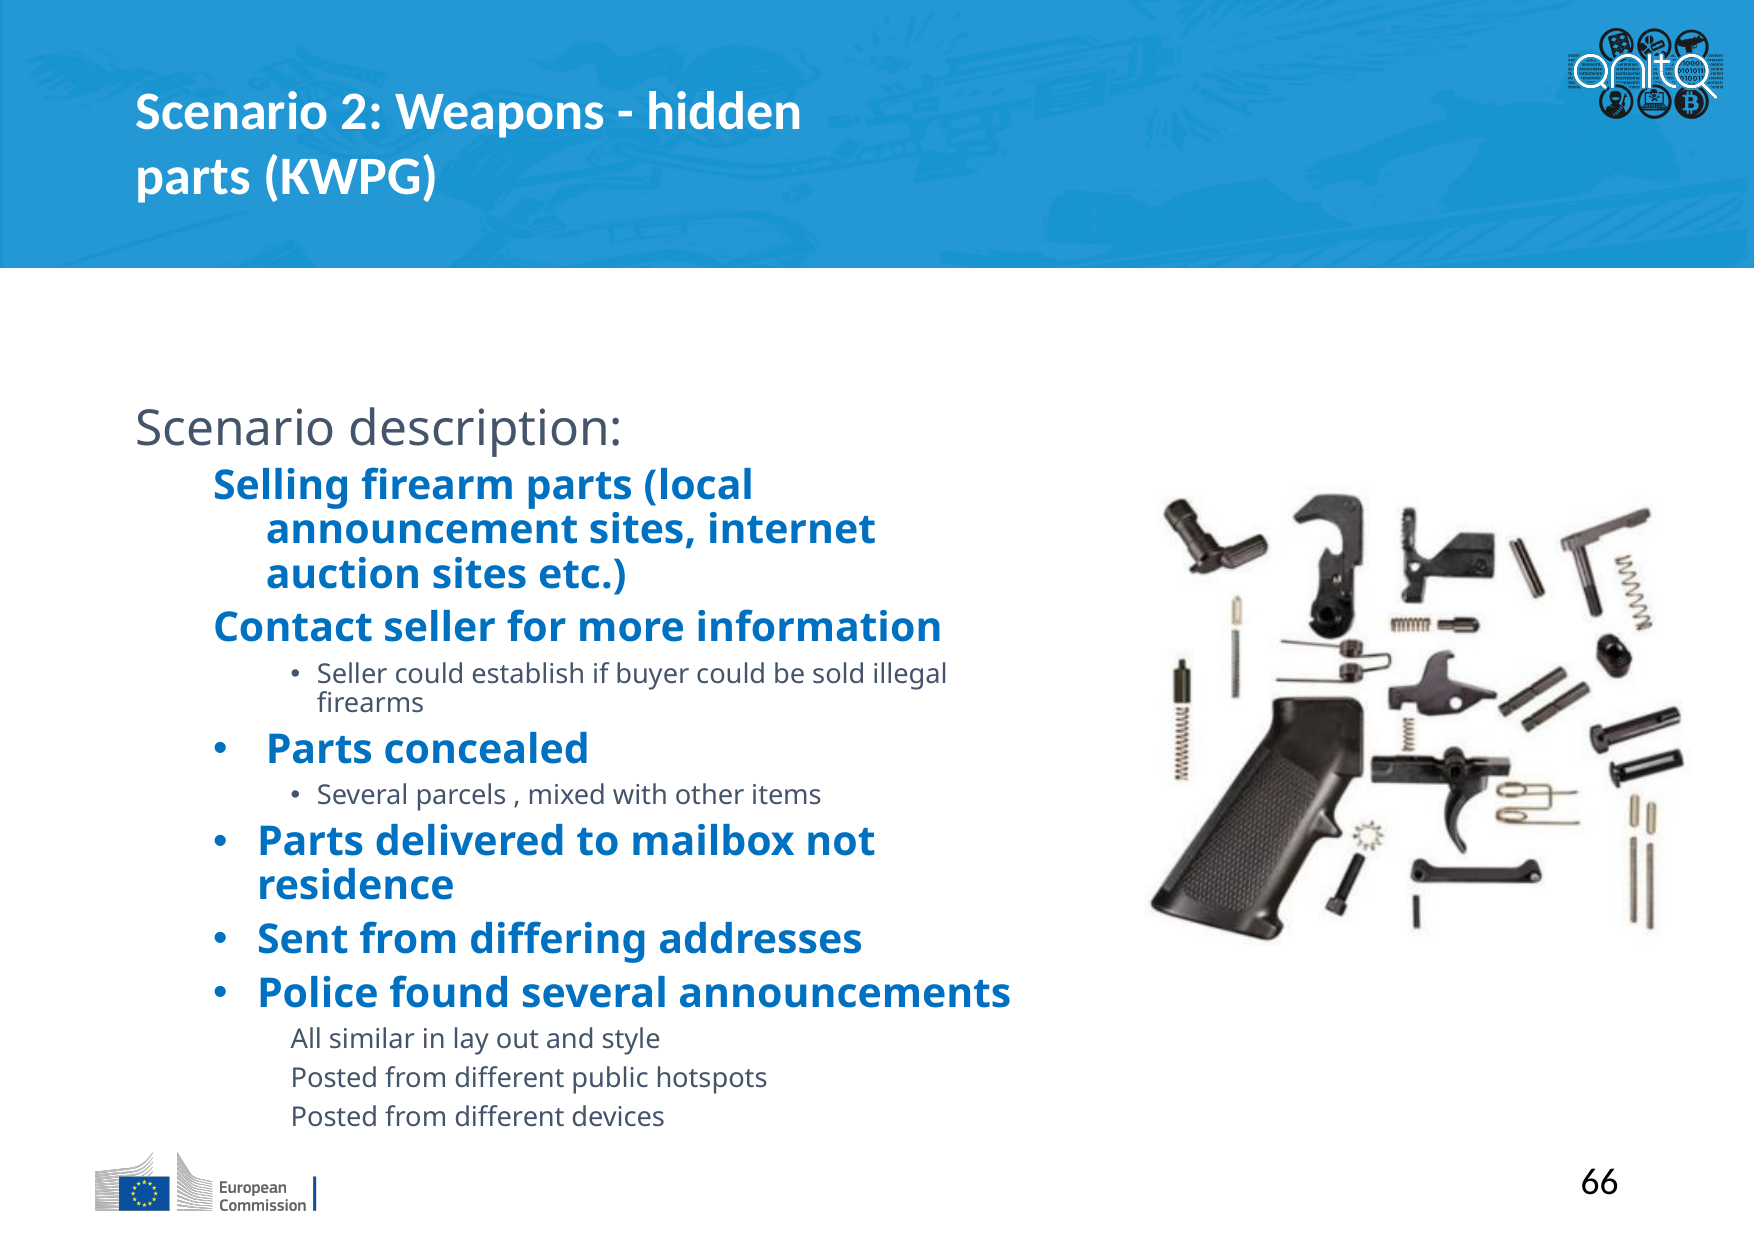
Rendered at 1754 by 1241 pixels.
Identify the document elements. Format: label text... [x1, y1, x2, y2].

list Scenario 2: Weapons - hidden parts (KWPG) [120, 68, 869, 244]
picture [0, 0, 1754, 268]
picture [87, 1145, 323, 1216]
list Scenario description: Selling firearm parts (local announcement sites, internet auction sites etc.) Contact seller for more information Seller could establish if buyer could be sold illegal firearms Parts concealed Several parcels , mixed with other items Parts delivered to mailbox not residence Sent from differing addresses Police found several announcements All similar in lay out and style Posted from different public hotspots Posted from different devices [120, 388, 1048, 1150]
slide_number 66 [1238, 1149, 1634, 1216]
picture [1144, 486, 1692, 946]
